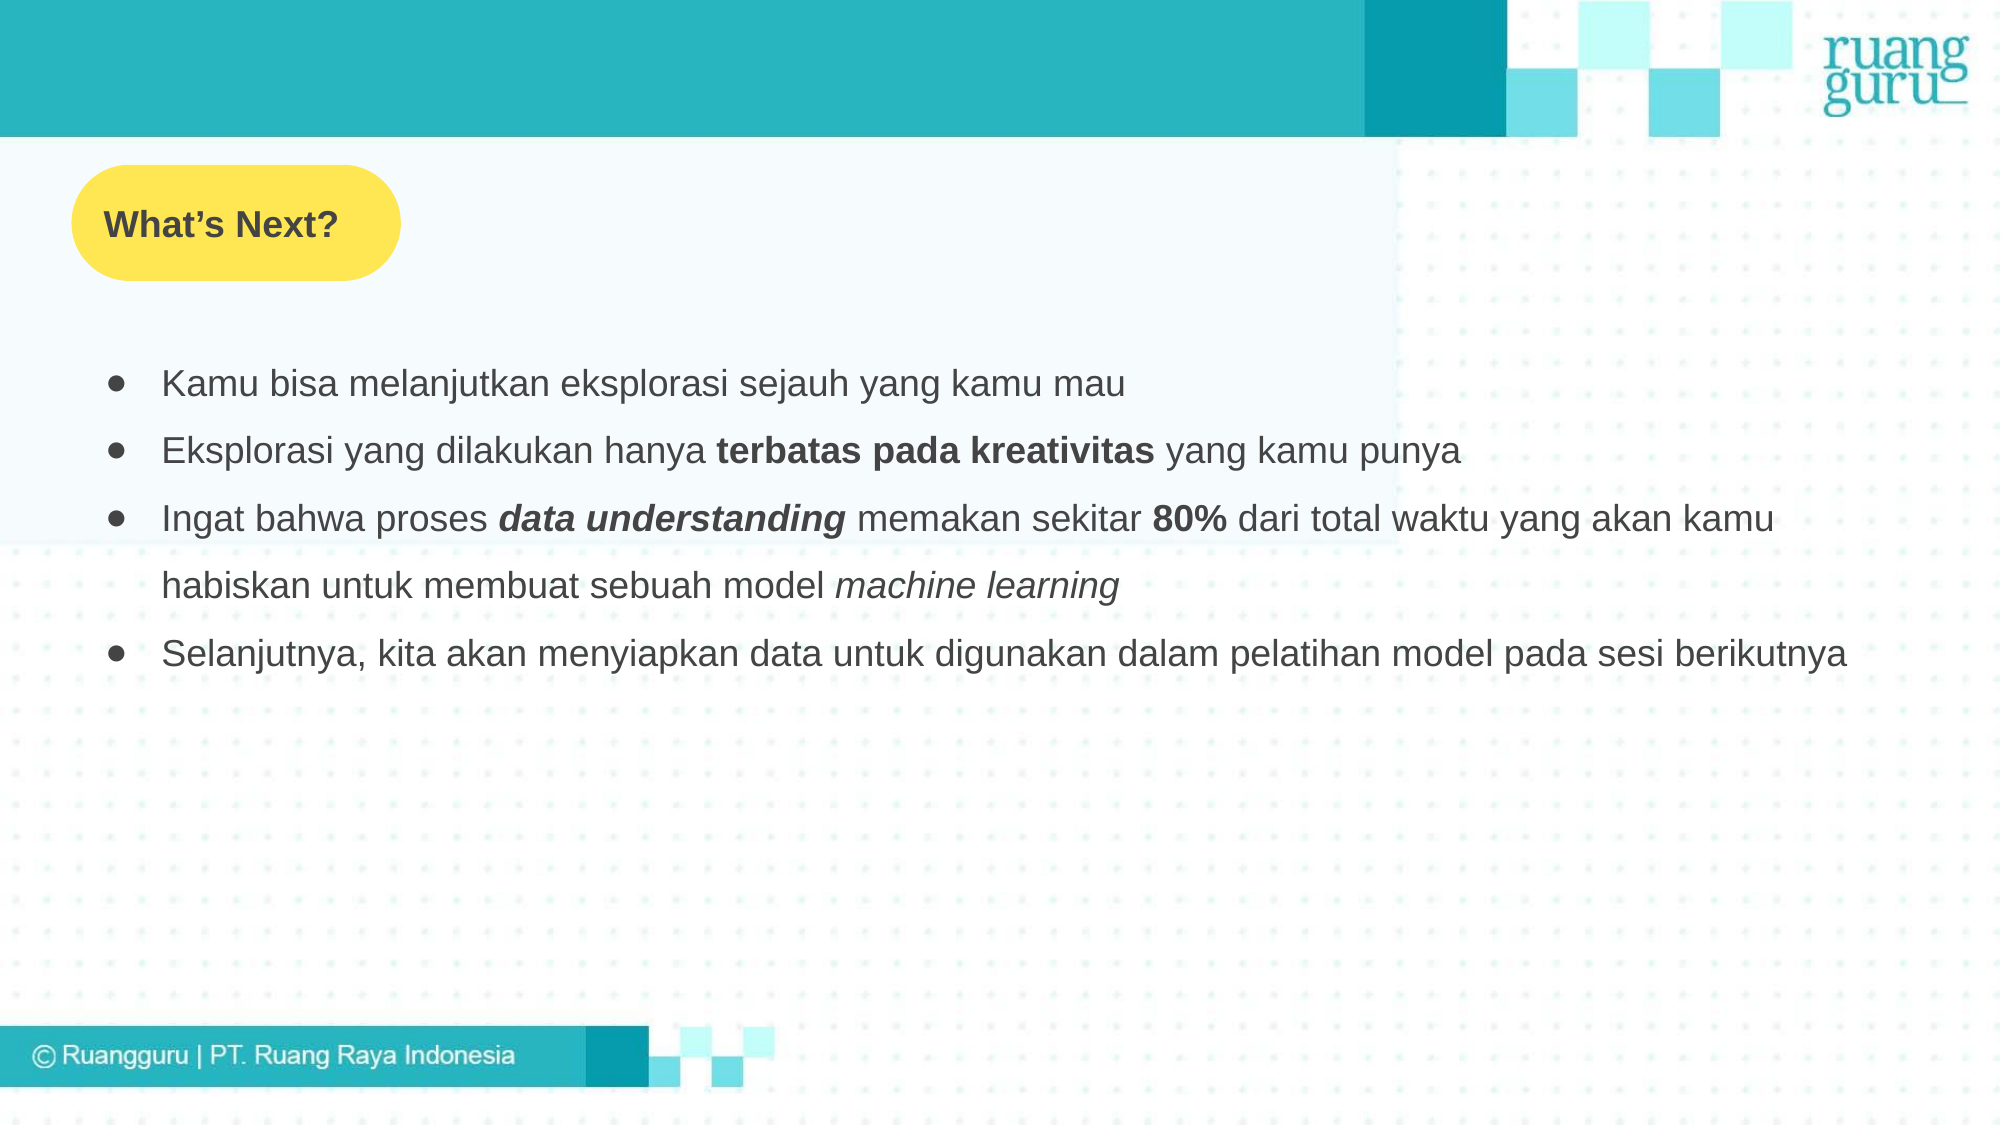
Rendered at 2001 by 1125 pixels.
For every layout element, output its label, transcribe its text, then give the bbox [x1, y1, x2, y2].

text_box Kamu bisa melanjutkan eksplorasi sejauh yang kamu mau Eksplorasi yang dilakukan hanya terbatas pada kreativitas yang kamu punya Ingat bahwa proses data understanding memakan sekitar 80% dari total waktu yang akan kamu habiskan untuk membuat sebuah model machine learning Selanjutnya, kita akan menyiapkan data untuk digunakan dalam pelatihan model pada sesi berikutnya [71, 328, 1871, 891]
text_box What’s Next? [71, 164, 401, 281]
picture [0, 0, 2001, 1125]
